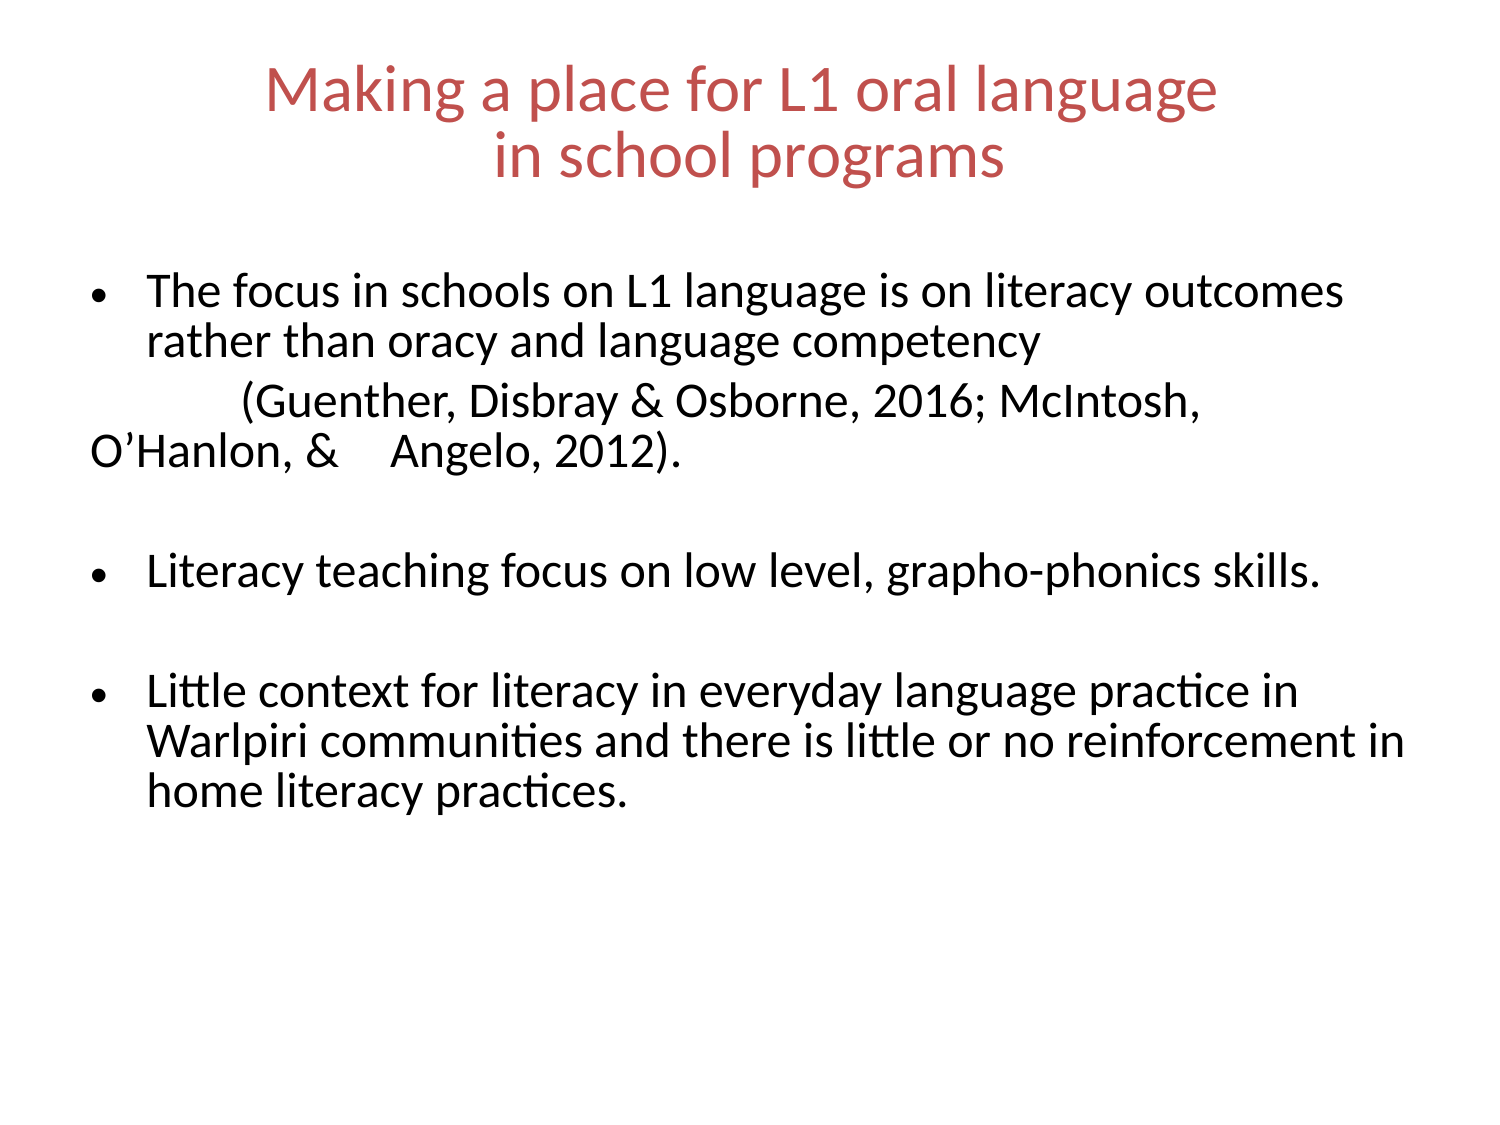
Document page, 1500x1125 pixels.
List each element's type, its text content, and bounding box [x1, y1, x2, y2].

title Making a place for L1 oral language in school programs [75, 34, 1425, 222]
list The focus in schools on L1 language is on literacy outcomes rather than oracy and language competency (Guenther, Disbray & Osborne, 2016; McIntosh, O’Hanlon, & Angelo, 2012). Literacy teaching focus on low level, grapho-phonics skills. Little context for literacy in everyday language practice in Warlpiri communities and there is little or no reinforcement in home literacy practices. [75, 262, 1425, 1125]
